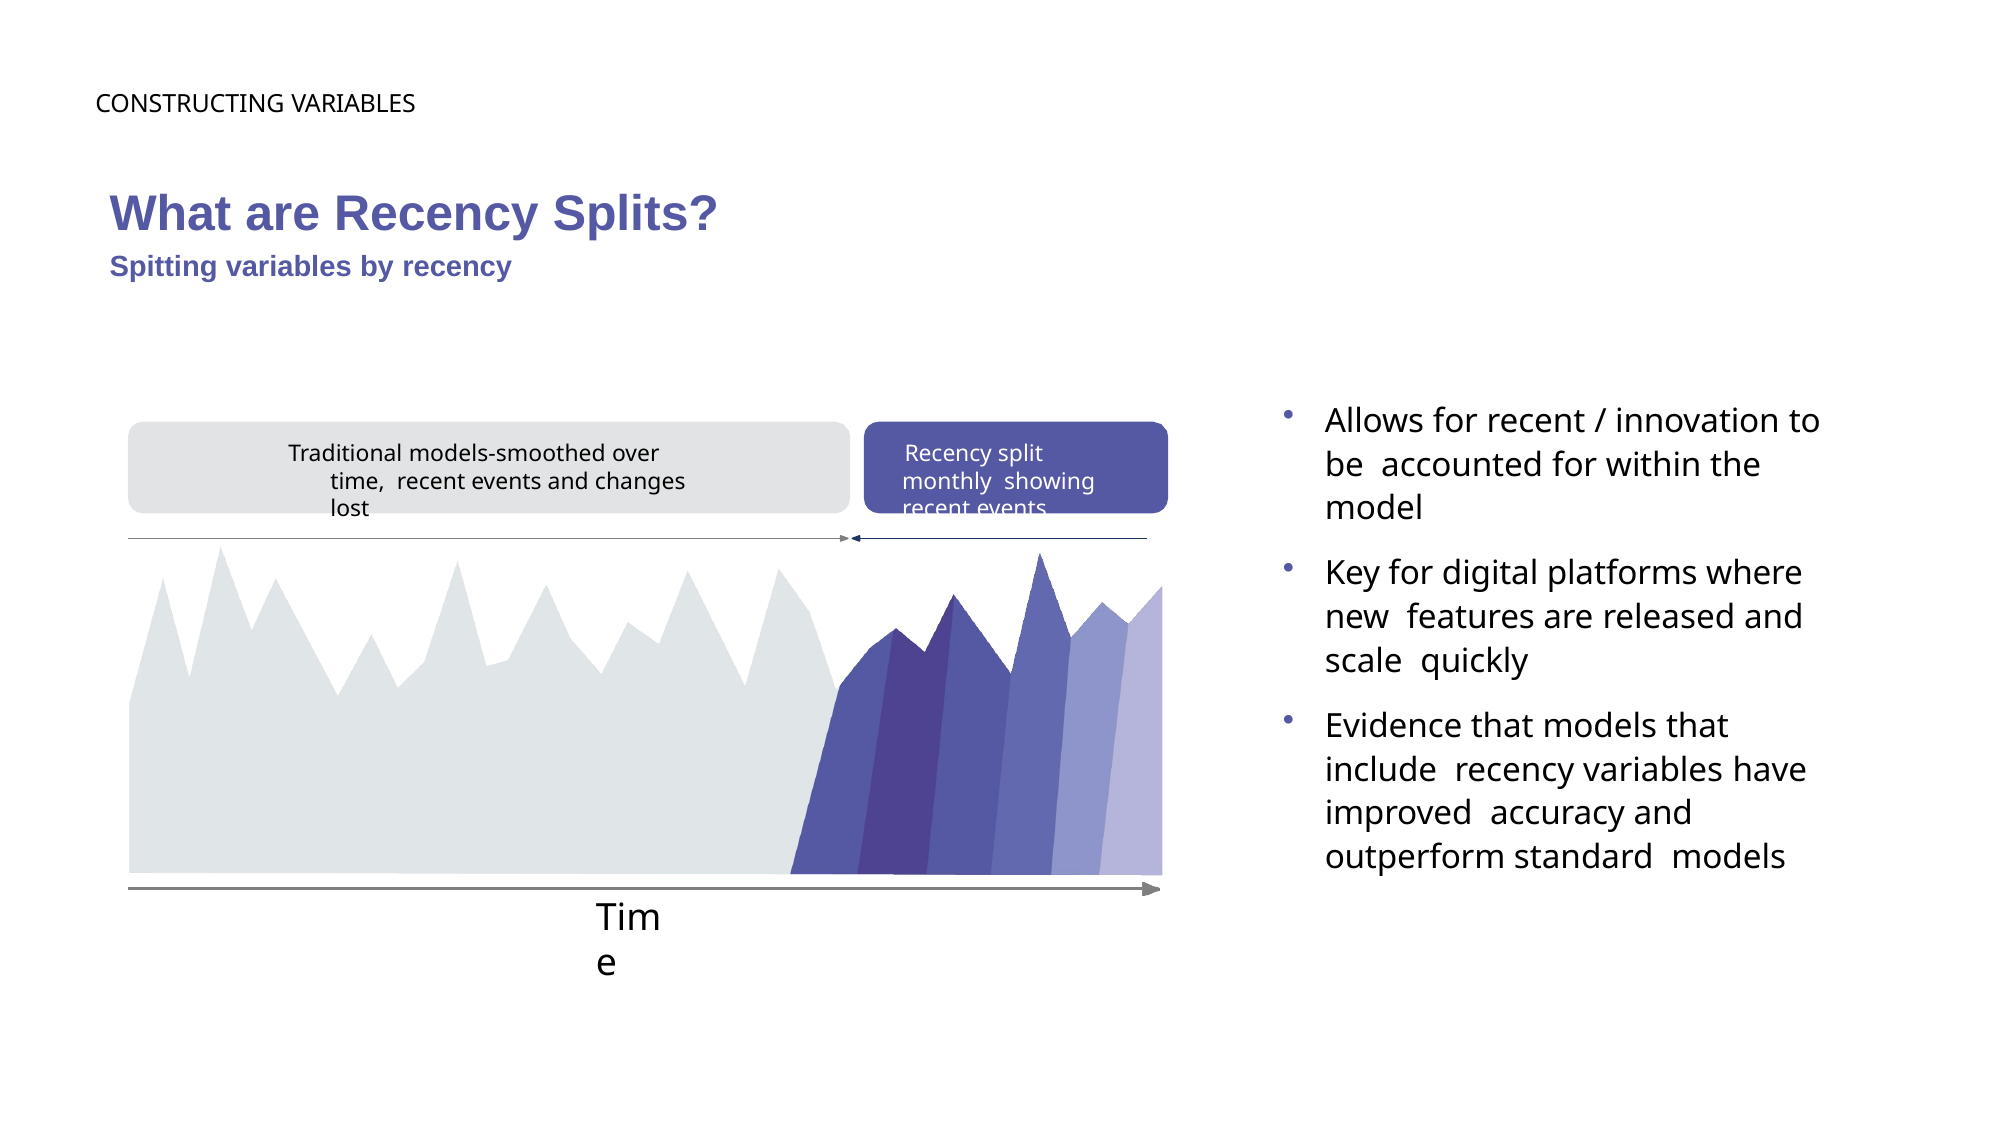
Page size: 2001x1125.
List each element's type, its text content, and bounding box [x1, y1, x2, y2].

text_box CONSTRUCTING VARIABLES [93, 85, 443, 118]
picture [1161, 546, 1169, 879]
title What are Recency Splits? Spitting variables by recency [107, 166, 723, 369]
text_box Allows for recent / innovation to be accounted for within the model Key for digital platforms where new features are released and scale quickly Evidence that models that include recency variables have improved accuracy and outperform standard models [1280, 392, 1845, 876]
text_box [127, 421, 851, 514]
text_box [863, 421, 1169, 514]
text_box Time [593, 904, 680, 983]
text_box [127, 534, 1161, 897]
text_box Traditional models-smoothed over time, recent events and changes lost [286, 436, 692, 522]
text_box Recency split monthly showing recent events [900, 436, 1133, 522]
